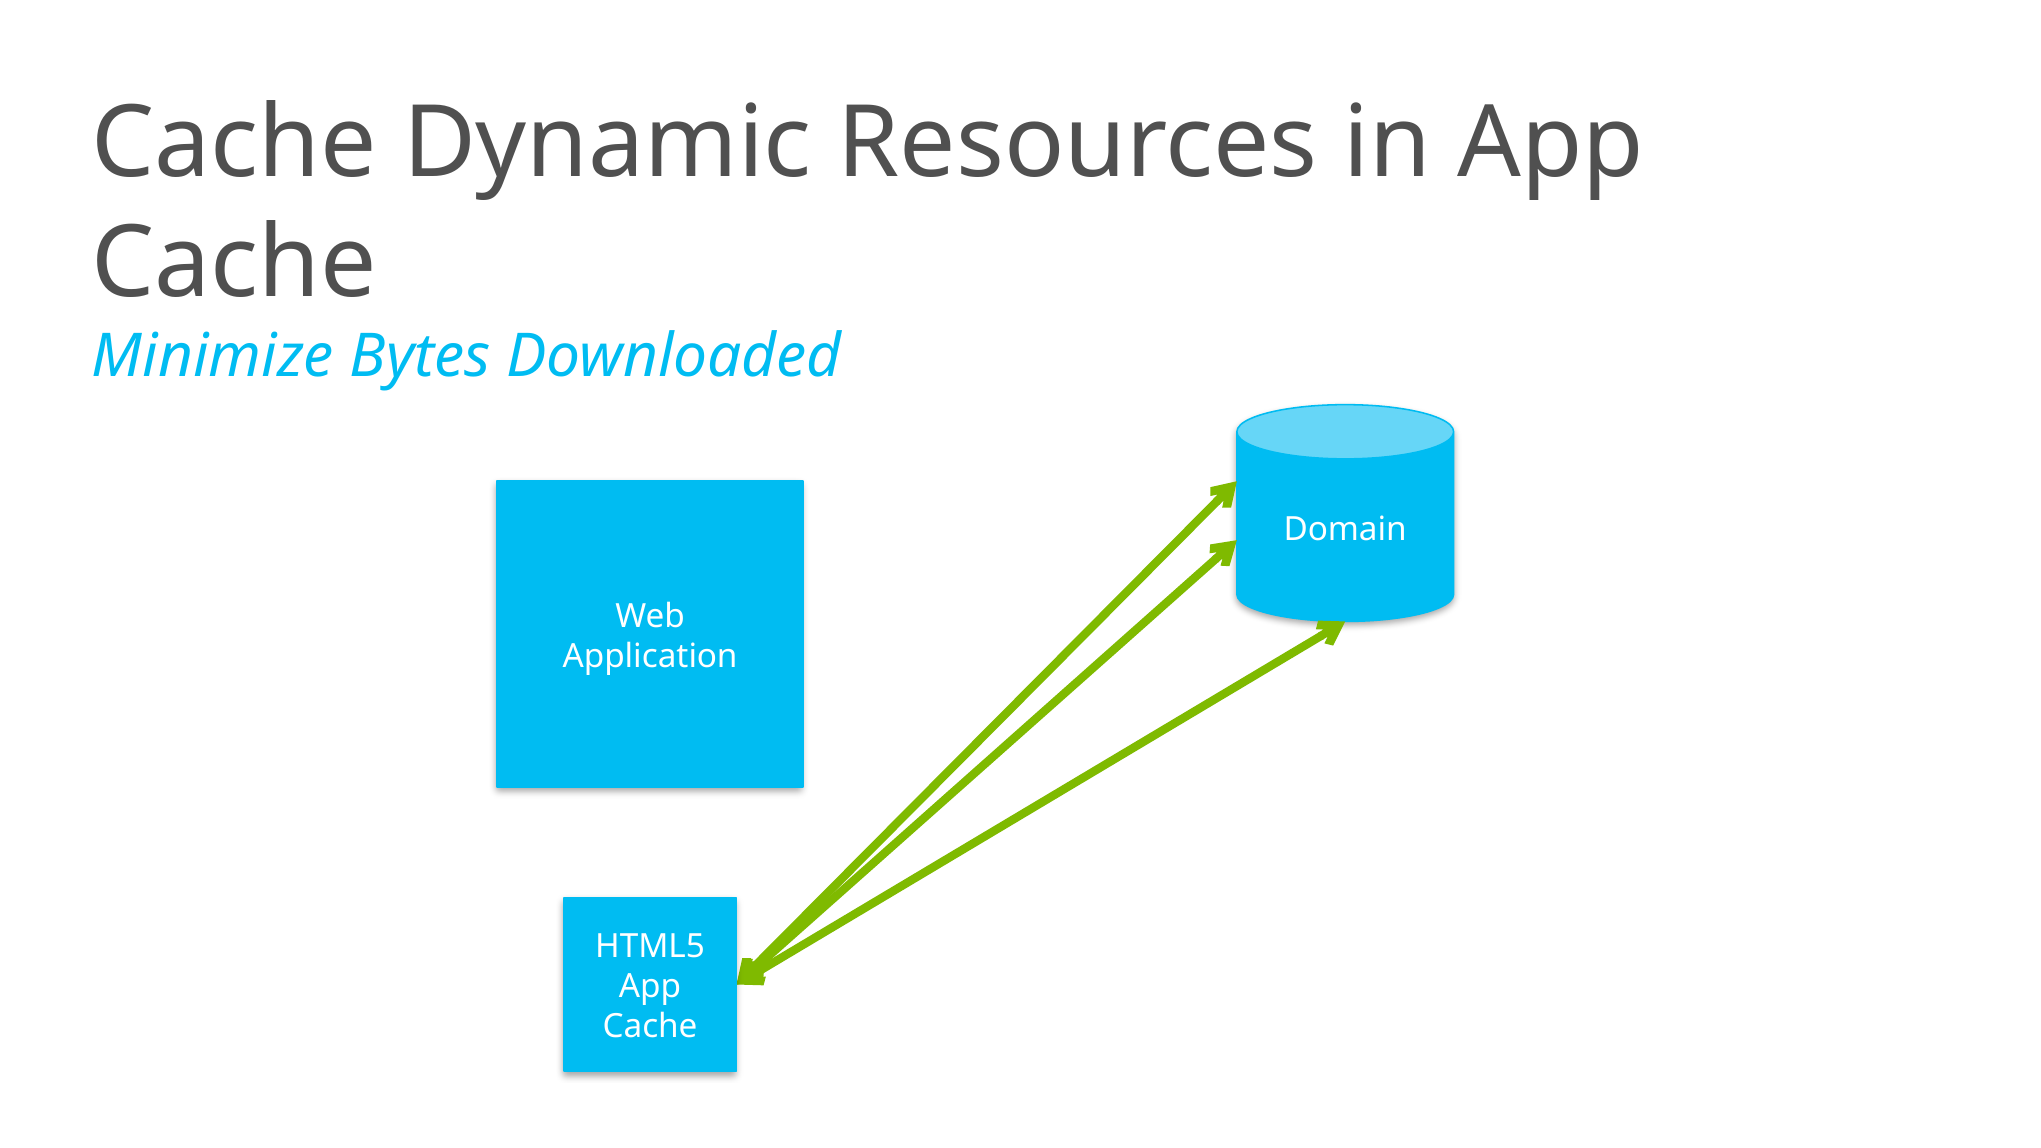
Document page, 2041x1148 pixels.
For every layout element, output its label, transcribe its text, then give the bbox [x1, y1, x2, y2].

title Cache Dynamic Resources in App Cache Minimize Bytes Downloaded [91, 76, 1928, 198]
text_box Domain [1236, 403, 1455, 623]
text_box HTML5 App Cache [563, 897, 737, 1072]
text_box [736, 539, 1238, 985]
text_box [736, 480, 1238, 539]
text_box Web Application [496, 480, 735, 788]
